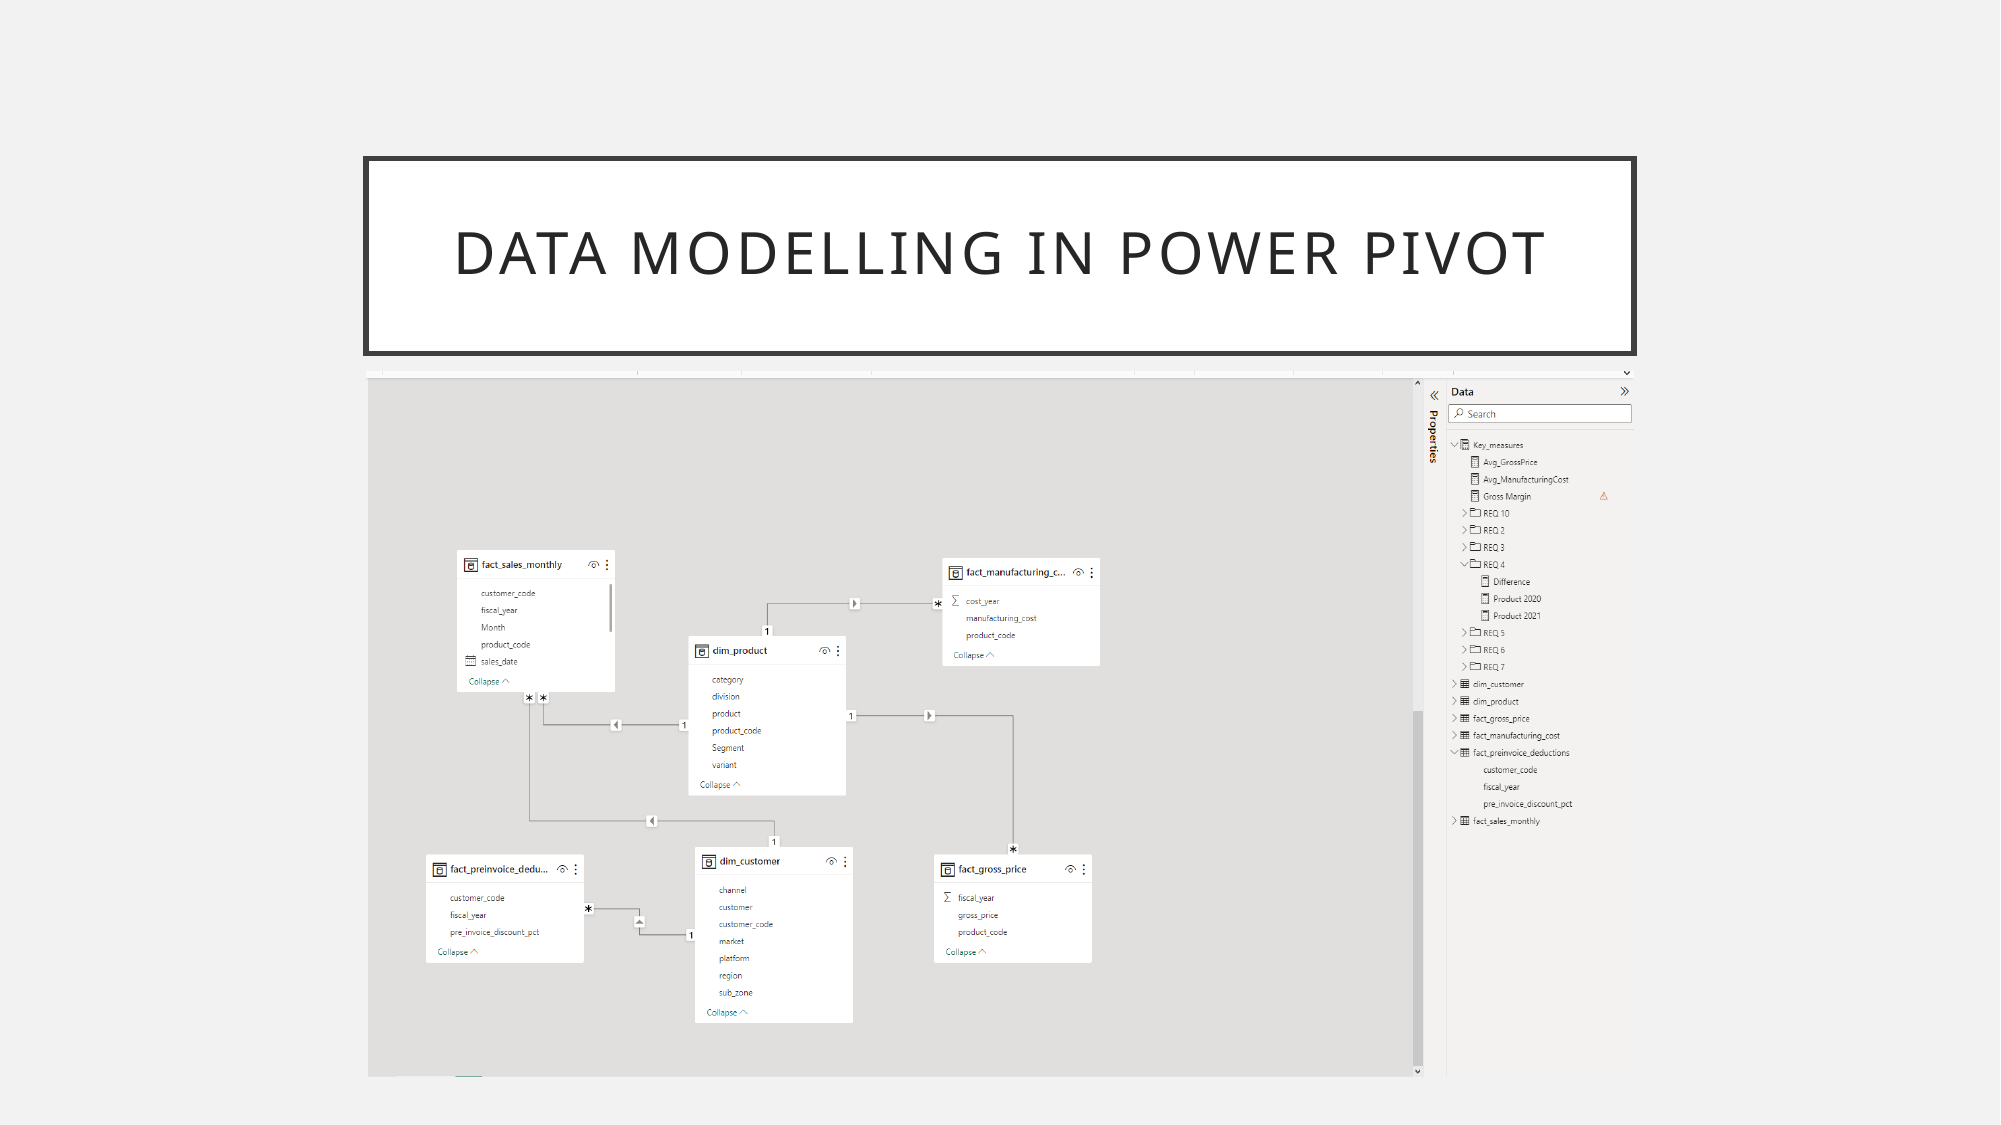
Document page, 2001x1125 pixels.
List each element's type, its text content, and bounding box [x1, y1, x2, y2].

title DATA modelling IN POWER pivot [363, 156, 1637, 356]
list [365, 371, 1634, 1078]
